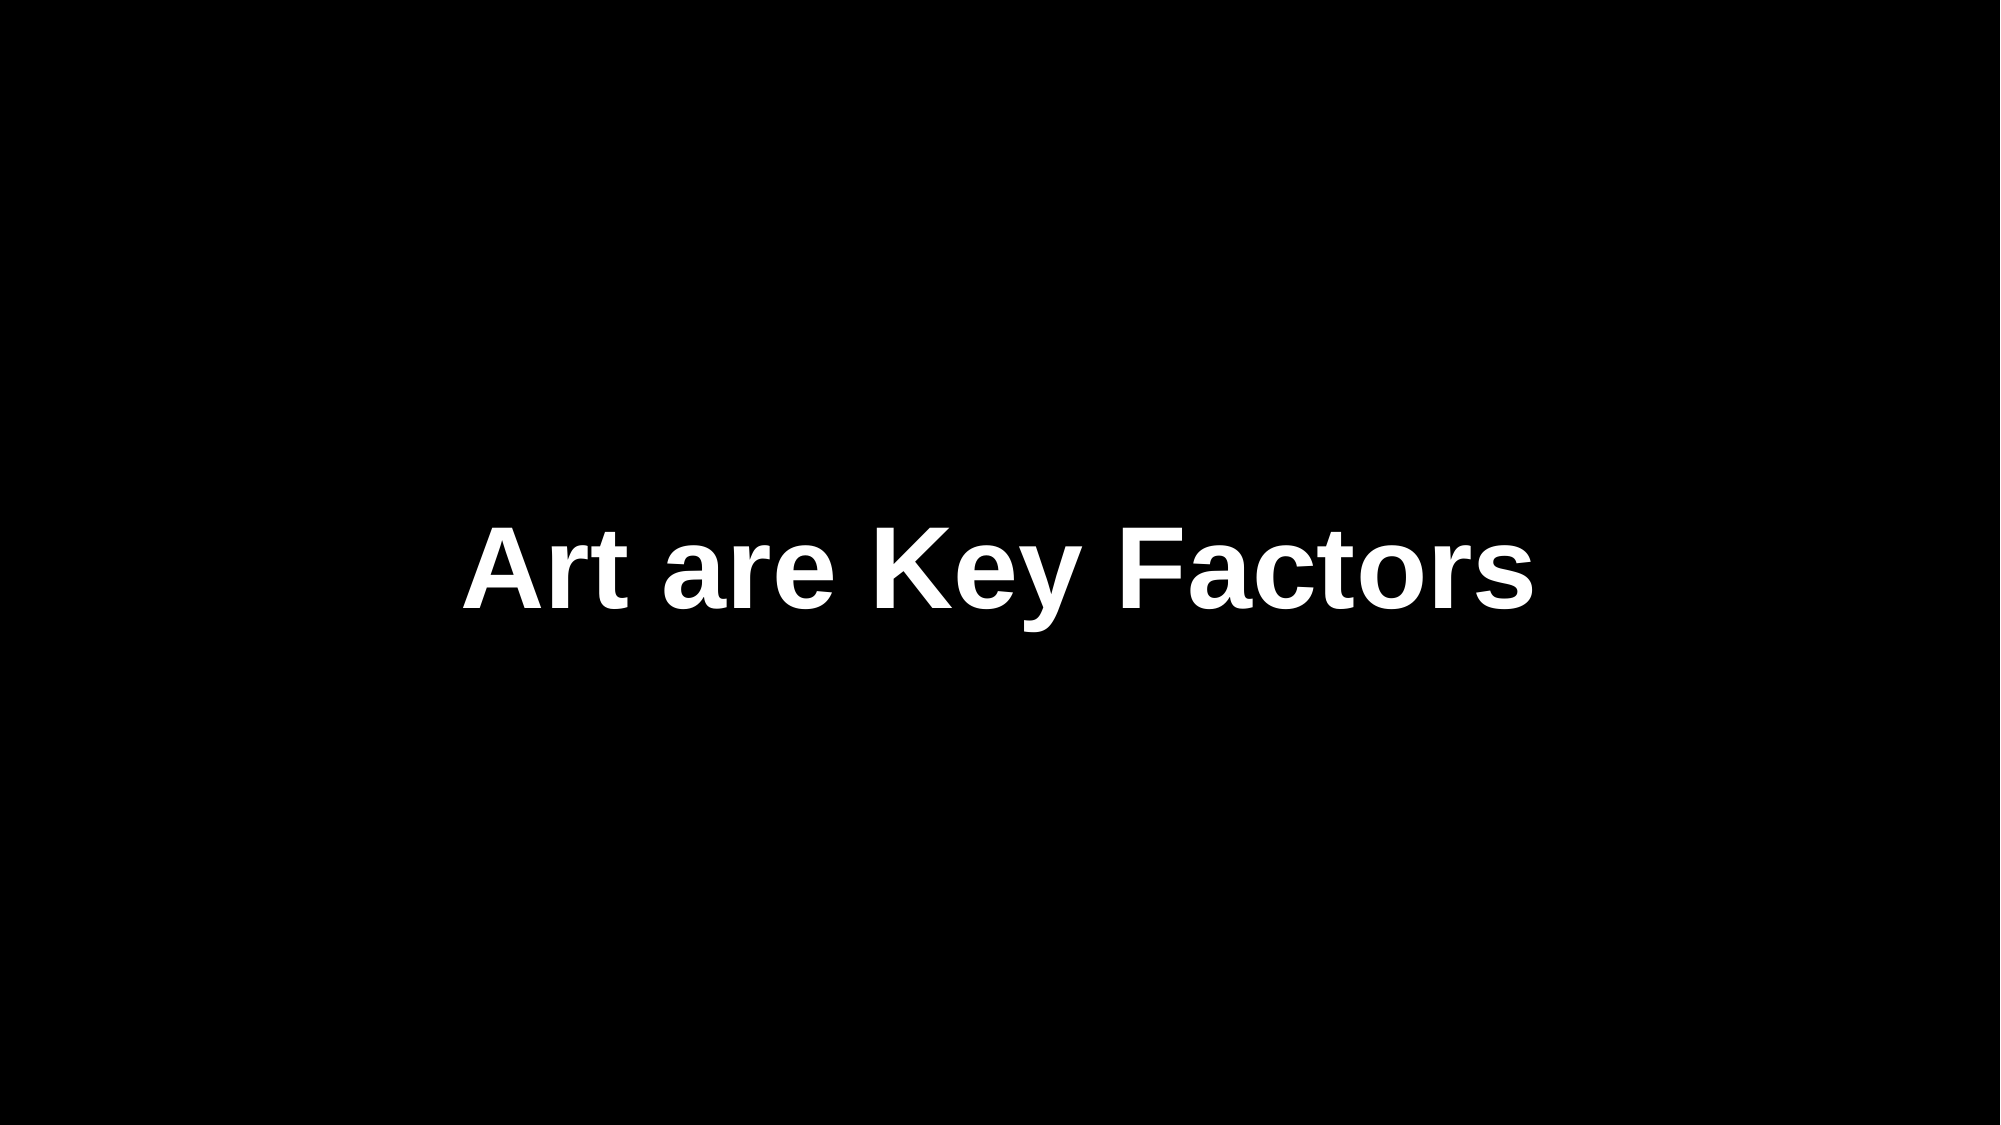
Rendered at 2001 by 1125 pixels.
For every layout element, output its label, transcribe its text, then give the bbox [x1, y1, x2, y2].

text_box Art are Key Factors [446, 484, 1554, 639]
